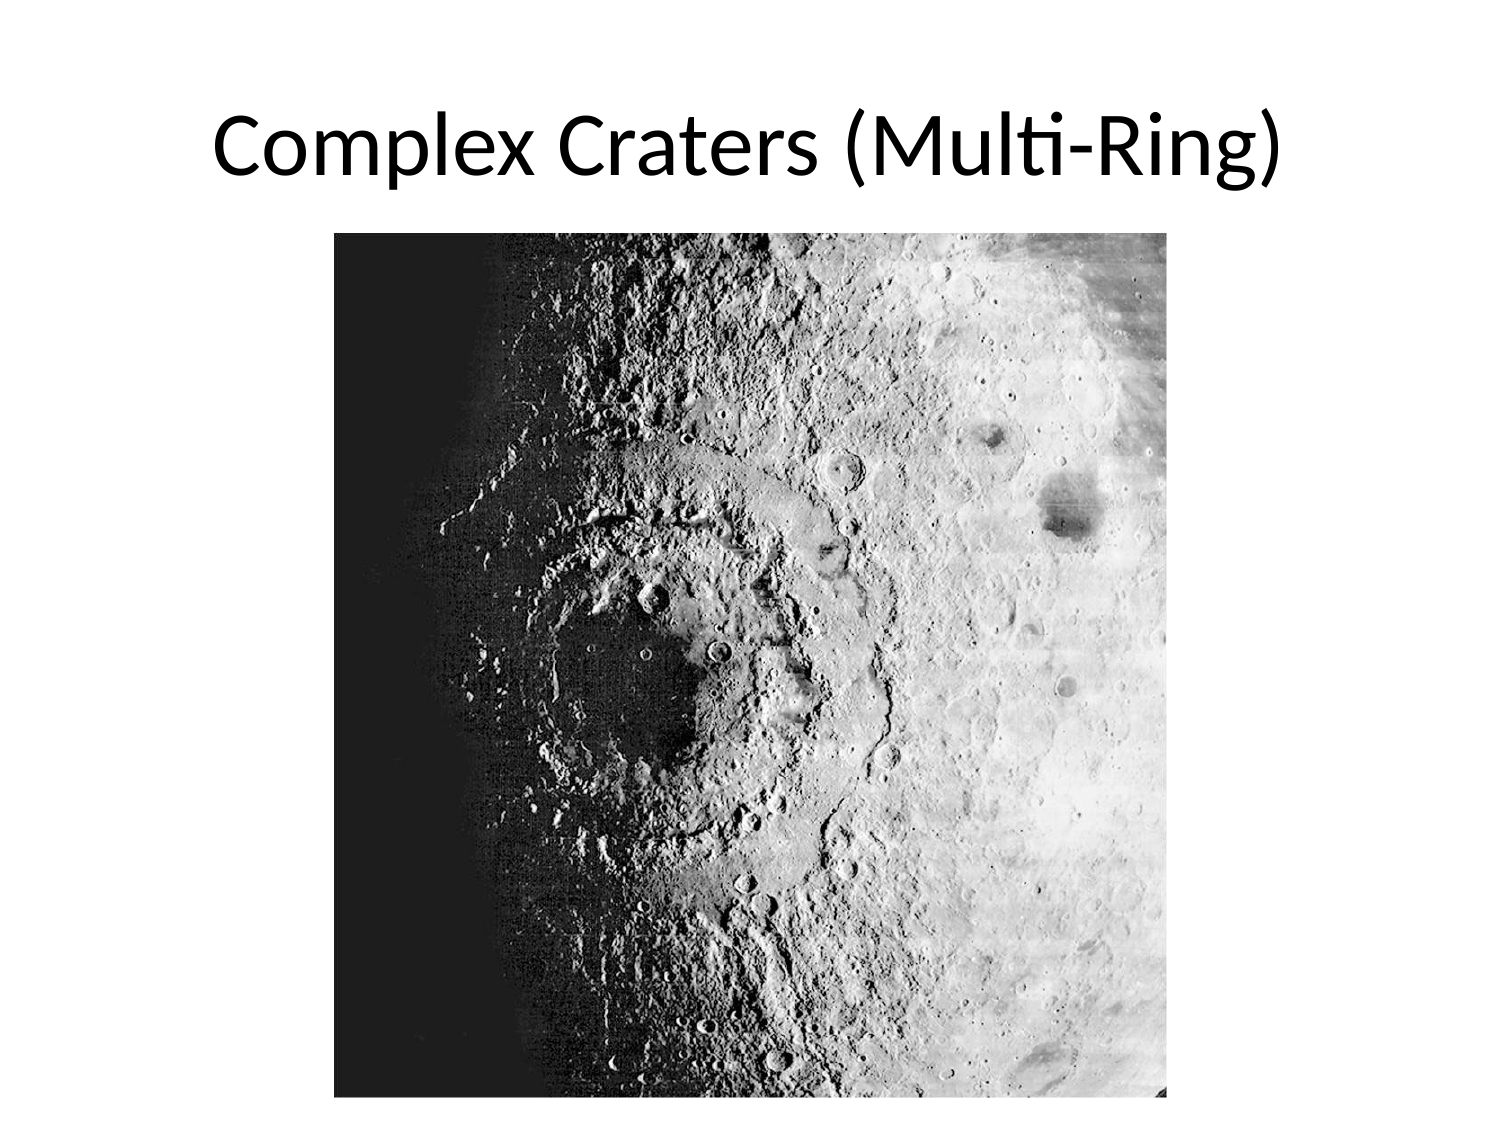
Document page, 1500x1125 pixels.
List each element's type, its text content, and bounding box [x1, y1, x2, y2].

title Complex Craters (Multi-Ring) [75, 45, 1425, 233]
picture [333, 232, 1167, 1098]
